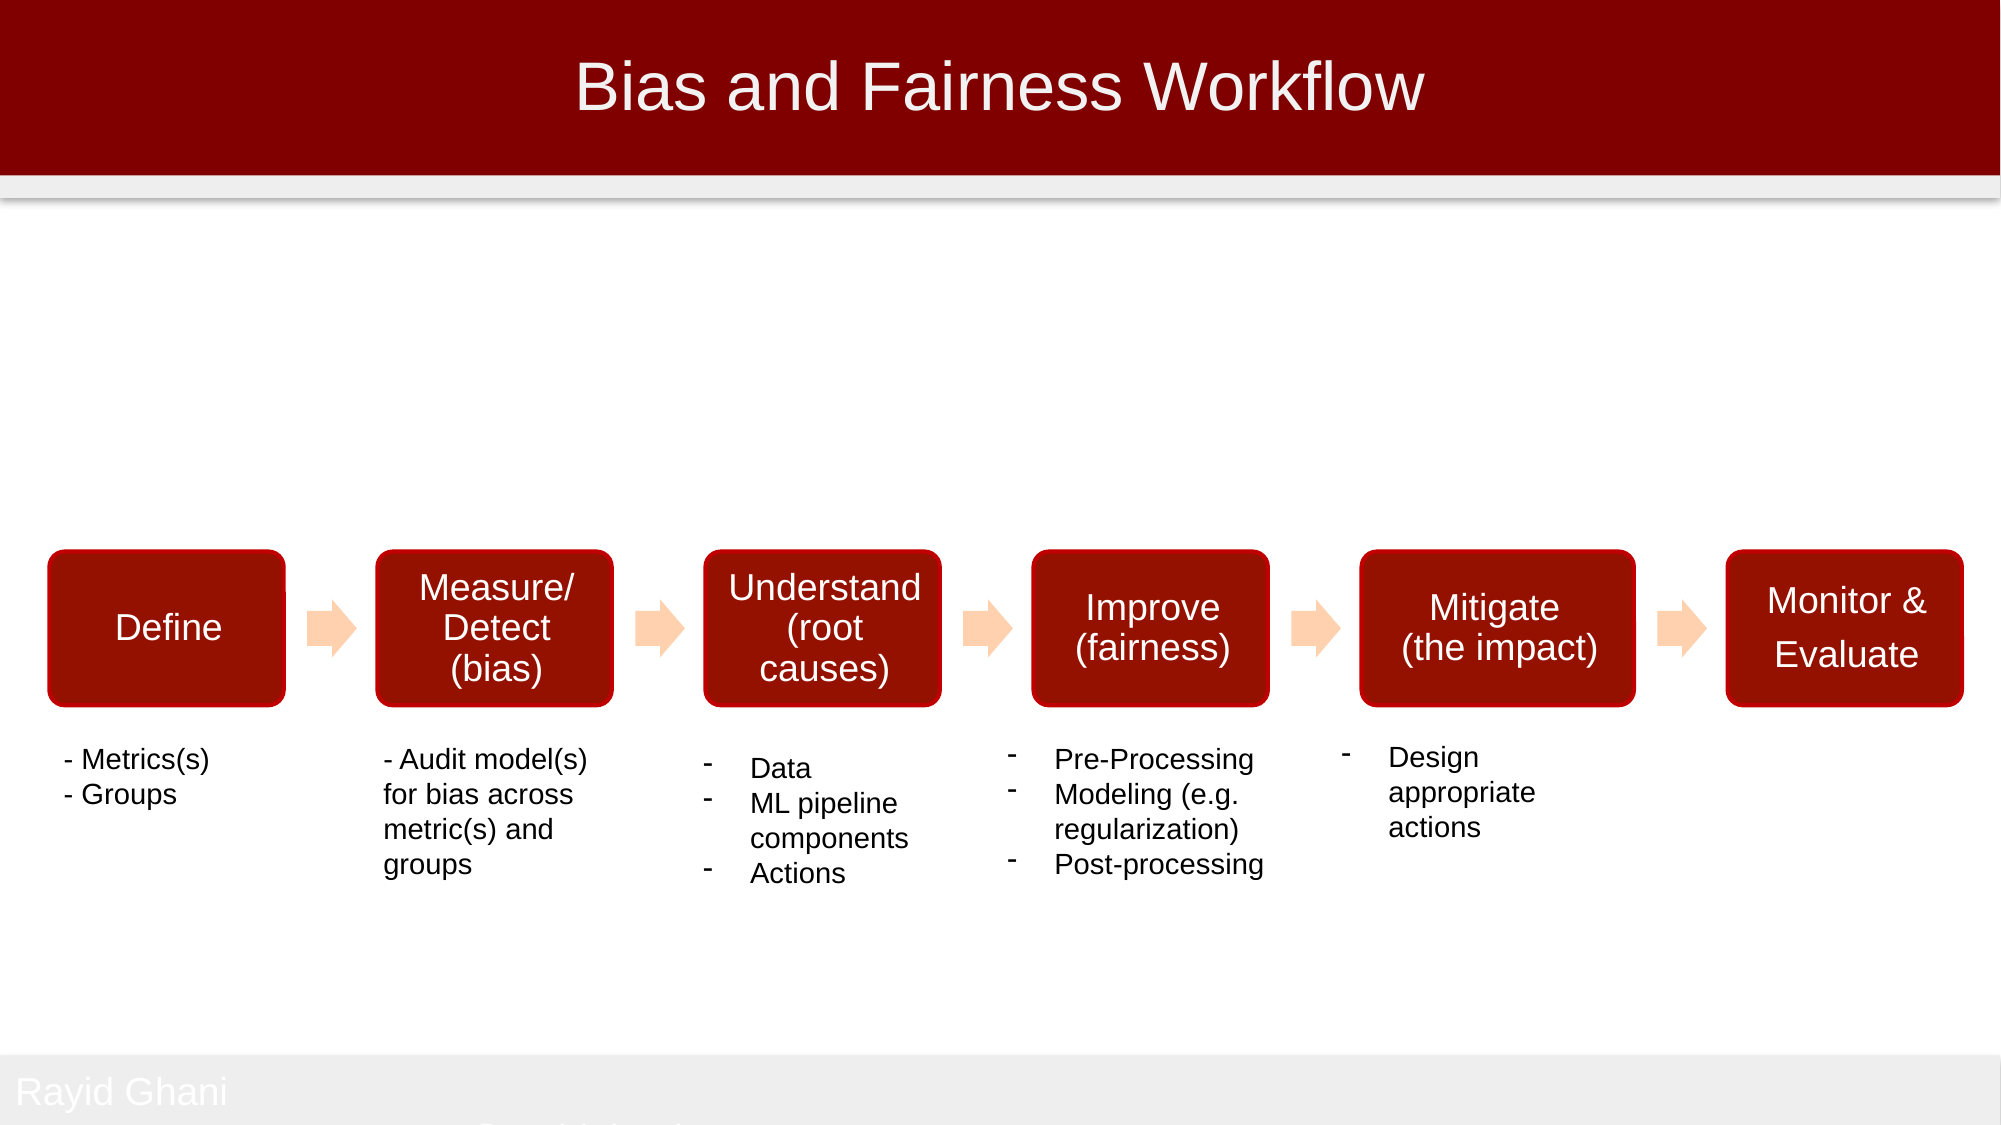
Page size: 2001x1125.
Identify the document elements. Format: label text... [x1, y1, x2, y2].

text_box Bias and Fairness Workflow [0, 0, 2000, 176]
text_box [48, 221, 1963, 1036]
